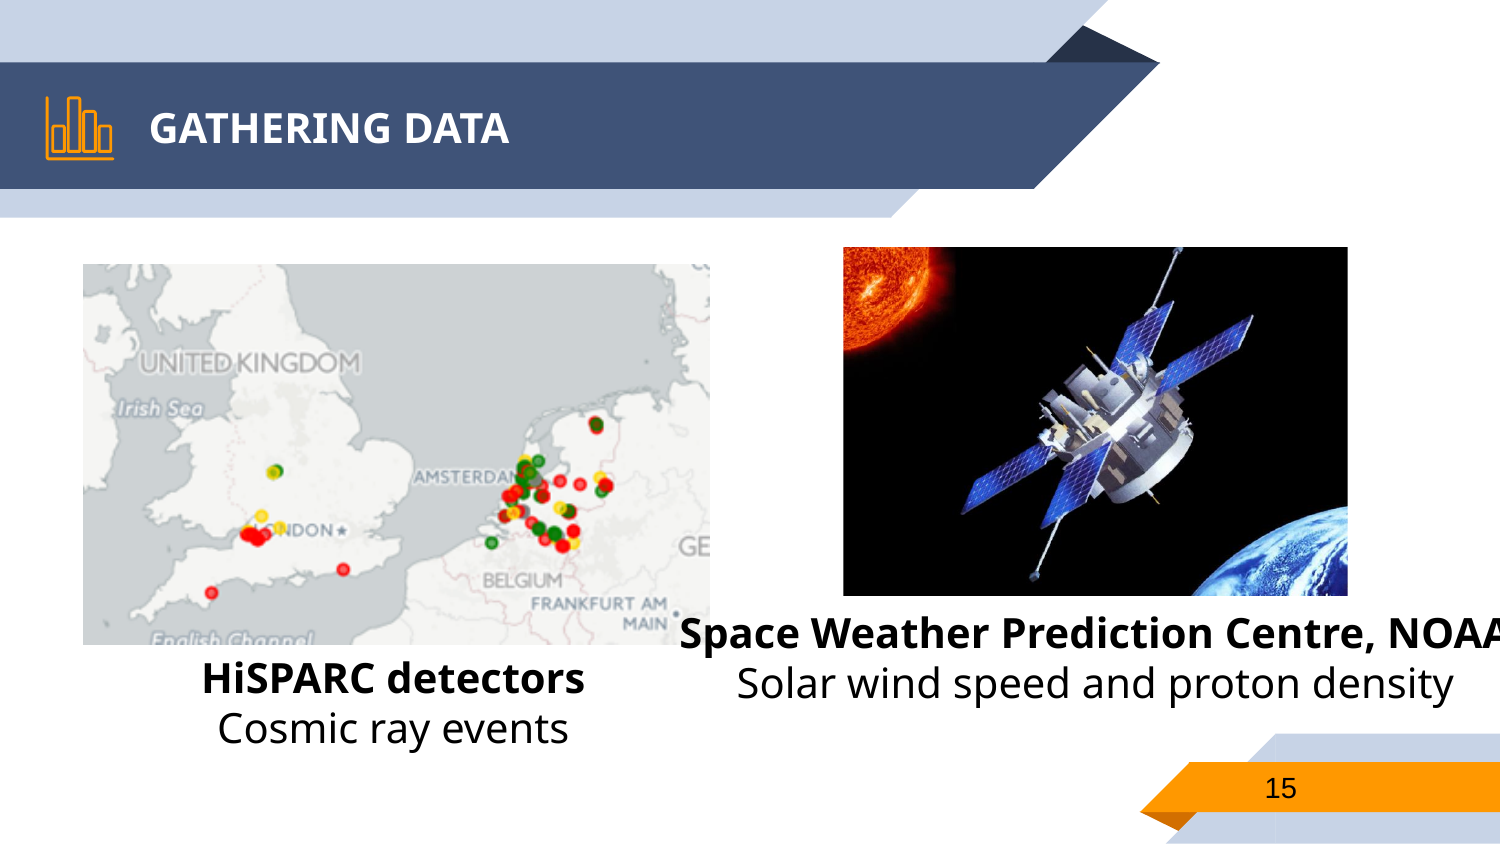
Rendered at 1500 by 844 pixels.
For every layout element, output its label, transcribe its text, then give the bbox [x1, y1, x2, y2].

text_box HiSPARC detectors Cosmic ray events [186, 653, 601, 760]
title GATHERING DATA [133, 64, 997, 190]
picture [843, 246, 1348, 597]
text_box Space Weather Prediction Centre, NOAA Solar wind speed and proton density [664, 599, 1500, 715]
picture [83, 264, 710, 645]
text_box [46, 97, 114, 160]
slide_number 15 [1249, 760, 1494, 813]
